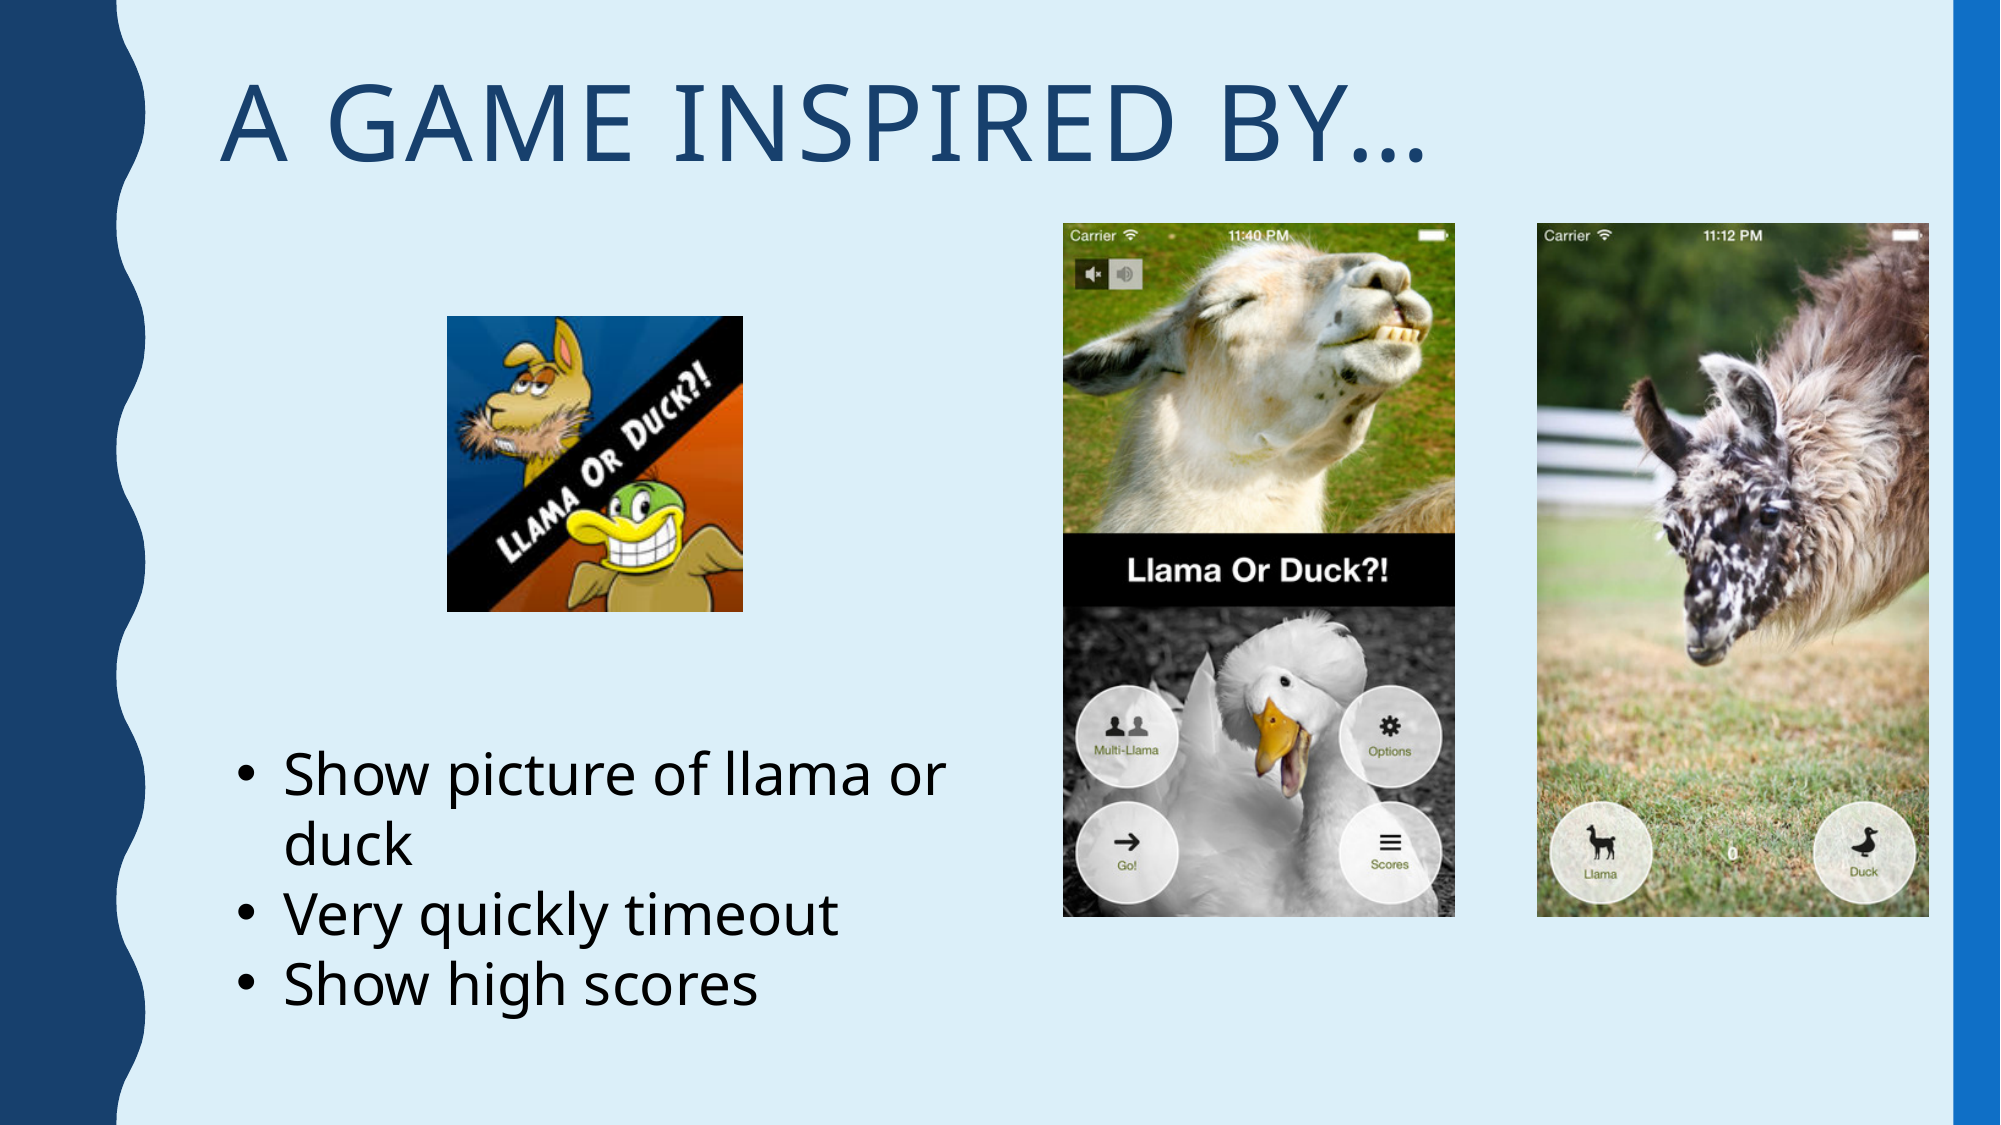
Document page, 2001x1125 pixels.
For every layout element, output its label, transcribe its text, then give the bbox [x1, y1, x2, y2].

picture [1537, 223, 1929, 917]
picture [1063, 223, 1455, 917]
text_box Show picture of llama or duck Very quickly timeout Show high scores [221, 729, 1102, 1025]
title A game inspired by… [205, 62, 1875, 308]
picture [447, 316, 743, 612]
